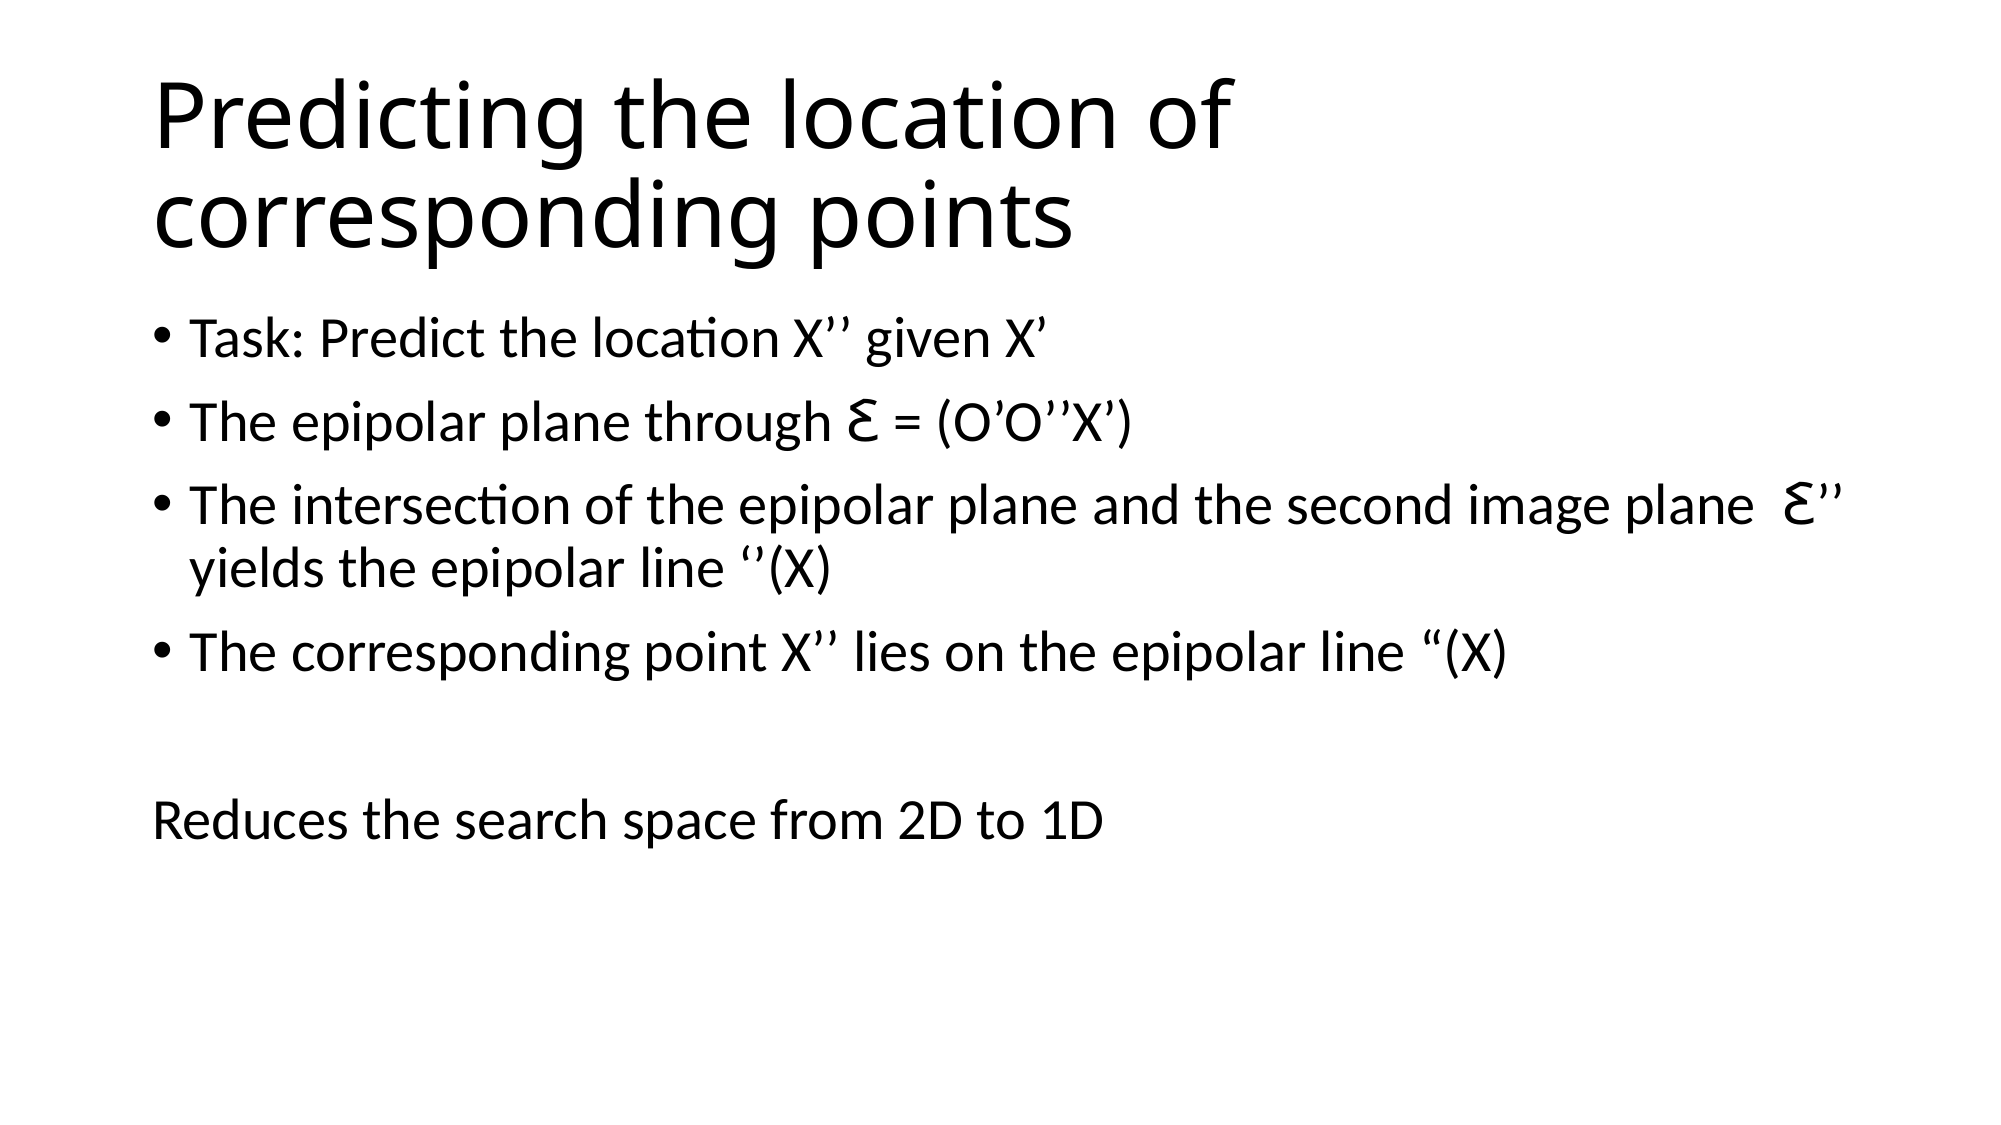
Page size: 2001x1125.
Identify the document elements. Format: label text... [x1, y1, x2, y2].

list Task: Predict the location X’’ given X’ The epipolar plane through Ꜫ = (O’O’’X’) The intersection of the epipolar plane and the second image plane Ꜫ’’ yields the epipolar line ‘’(X) The corresponding point X’’ lies on the epipolar line “(X) Reduces the search space from 2D to 1D [137, 299, 1863, 1014]
title Predicting the location of corresponding points [137, 59, 1863, 278]
